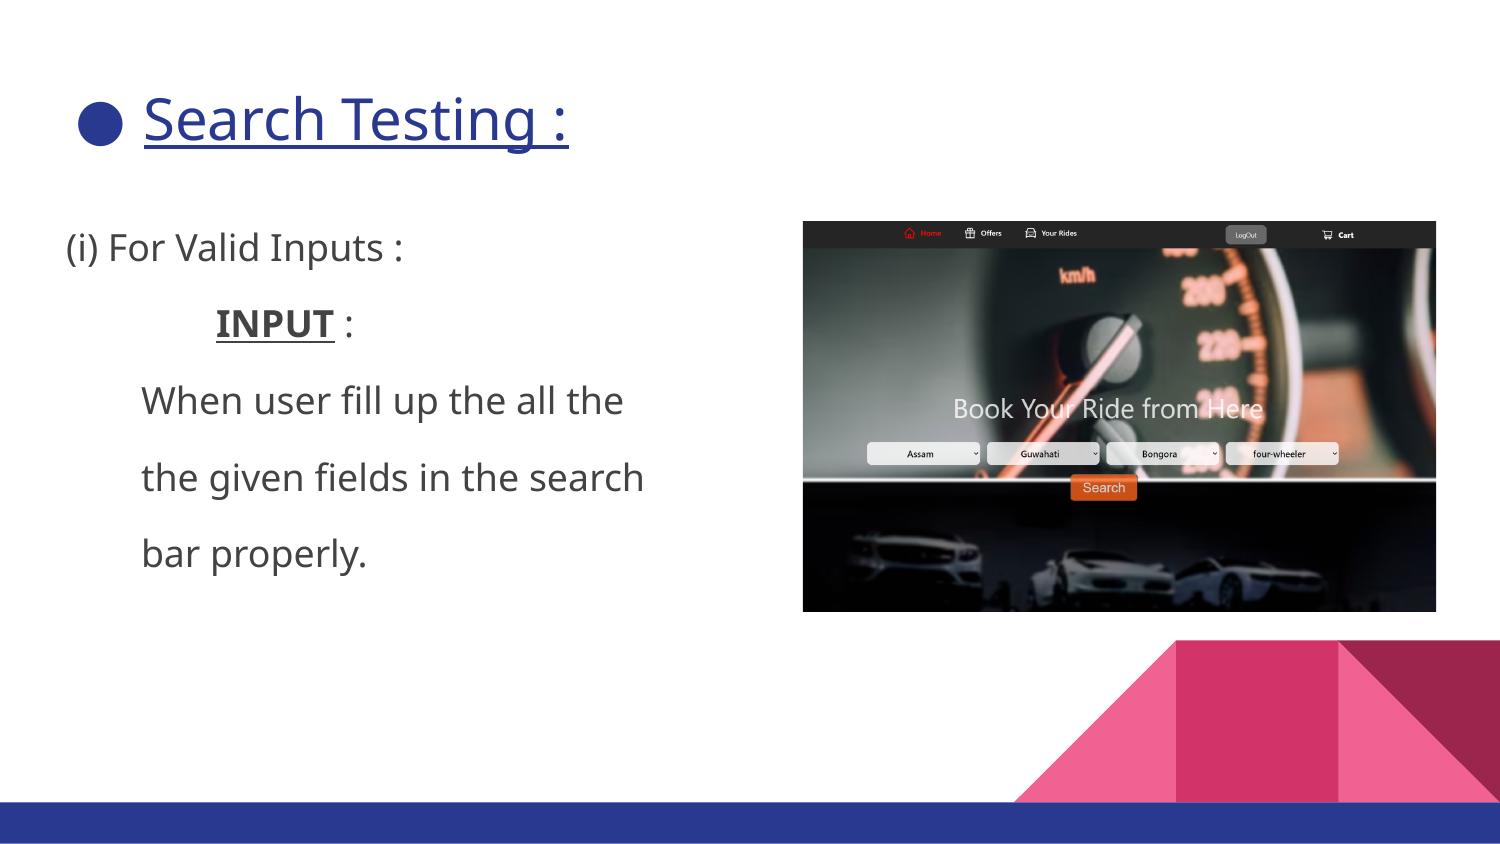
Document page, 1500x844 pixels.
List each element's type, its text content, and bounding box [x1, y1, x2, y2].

picture [802, 221, 1437, 612]
list (i) For Valid Inputs : INPUT : When user fill up the all the the given fields in the search bar properly. [51, 201, 1449, 750]
title Search Testing : [51, 67, 1449, 167]
